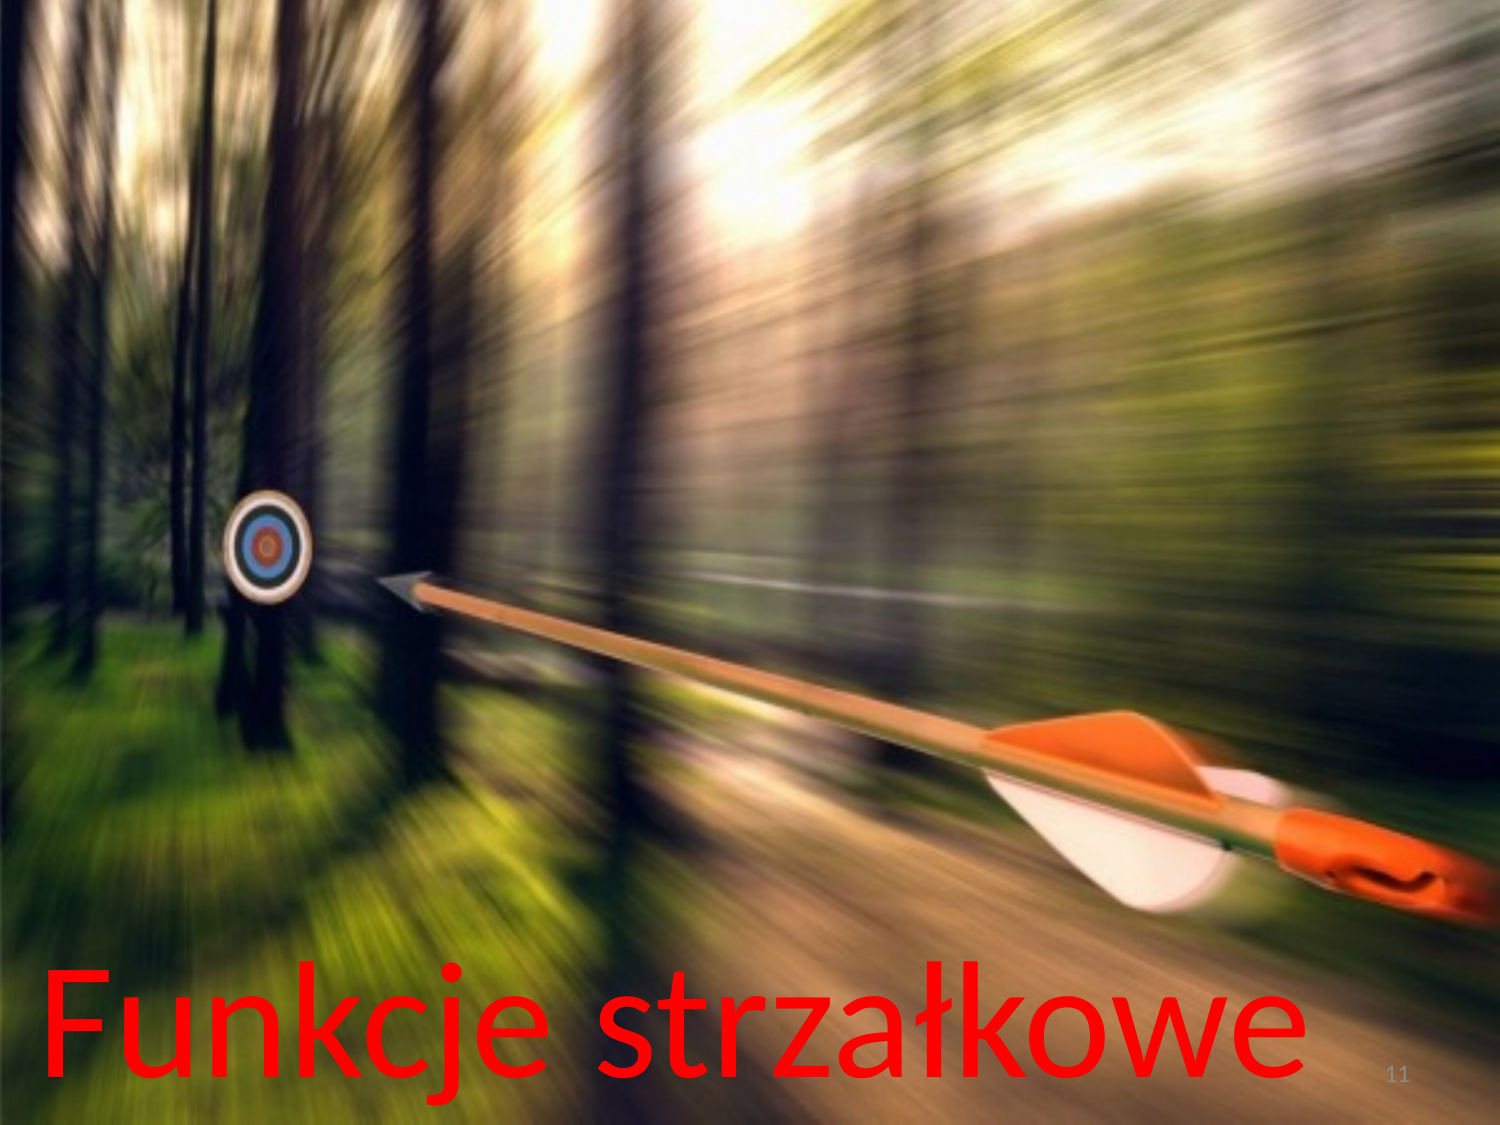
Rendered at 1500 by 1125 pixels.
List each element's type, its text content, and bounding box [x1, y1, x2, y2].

picture [0, 0, 1500, 1125]
slide_number 11 [1074, 1042, 1425, 1103]
title Funkcje strzałkowe [0, 916, 1350, 1105]
